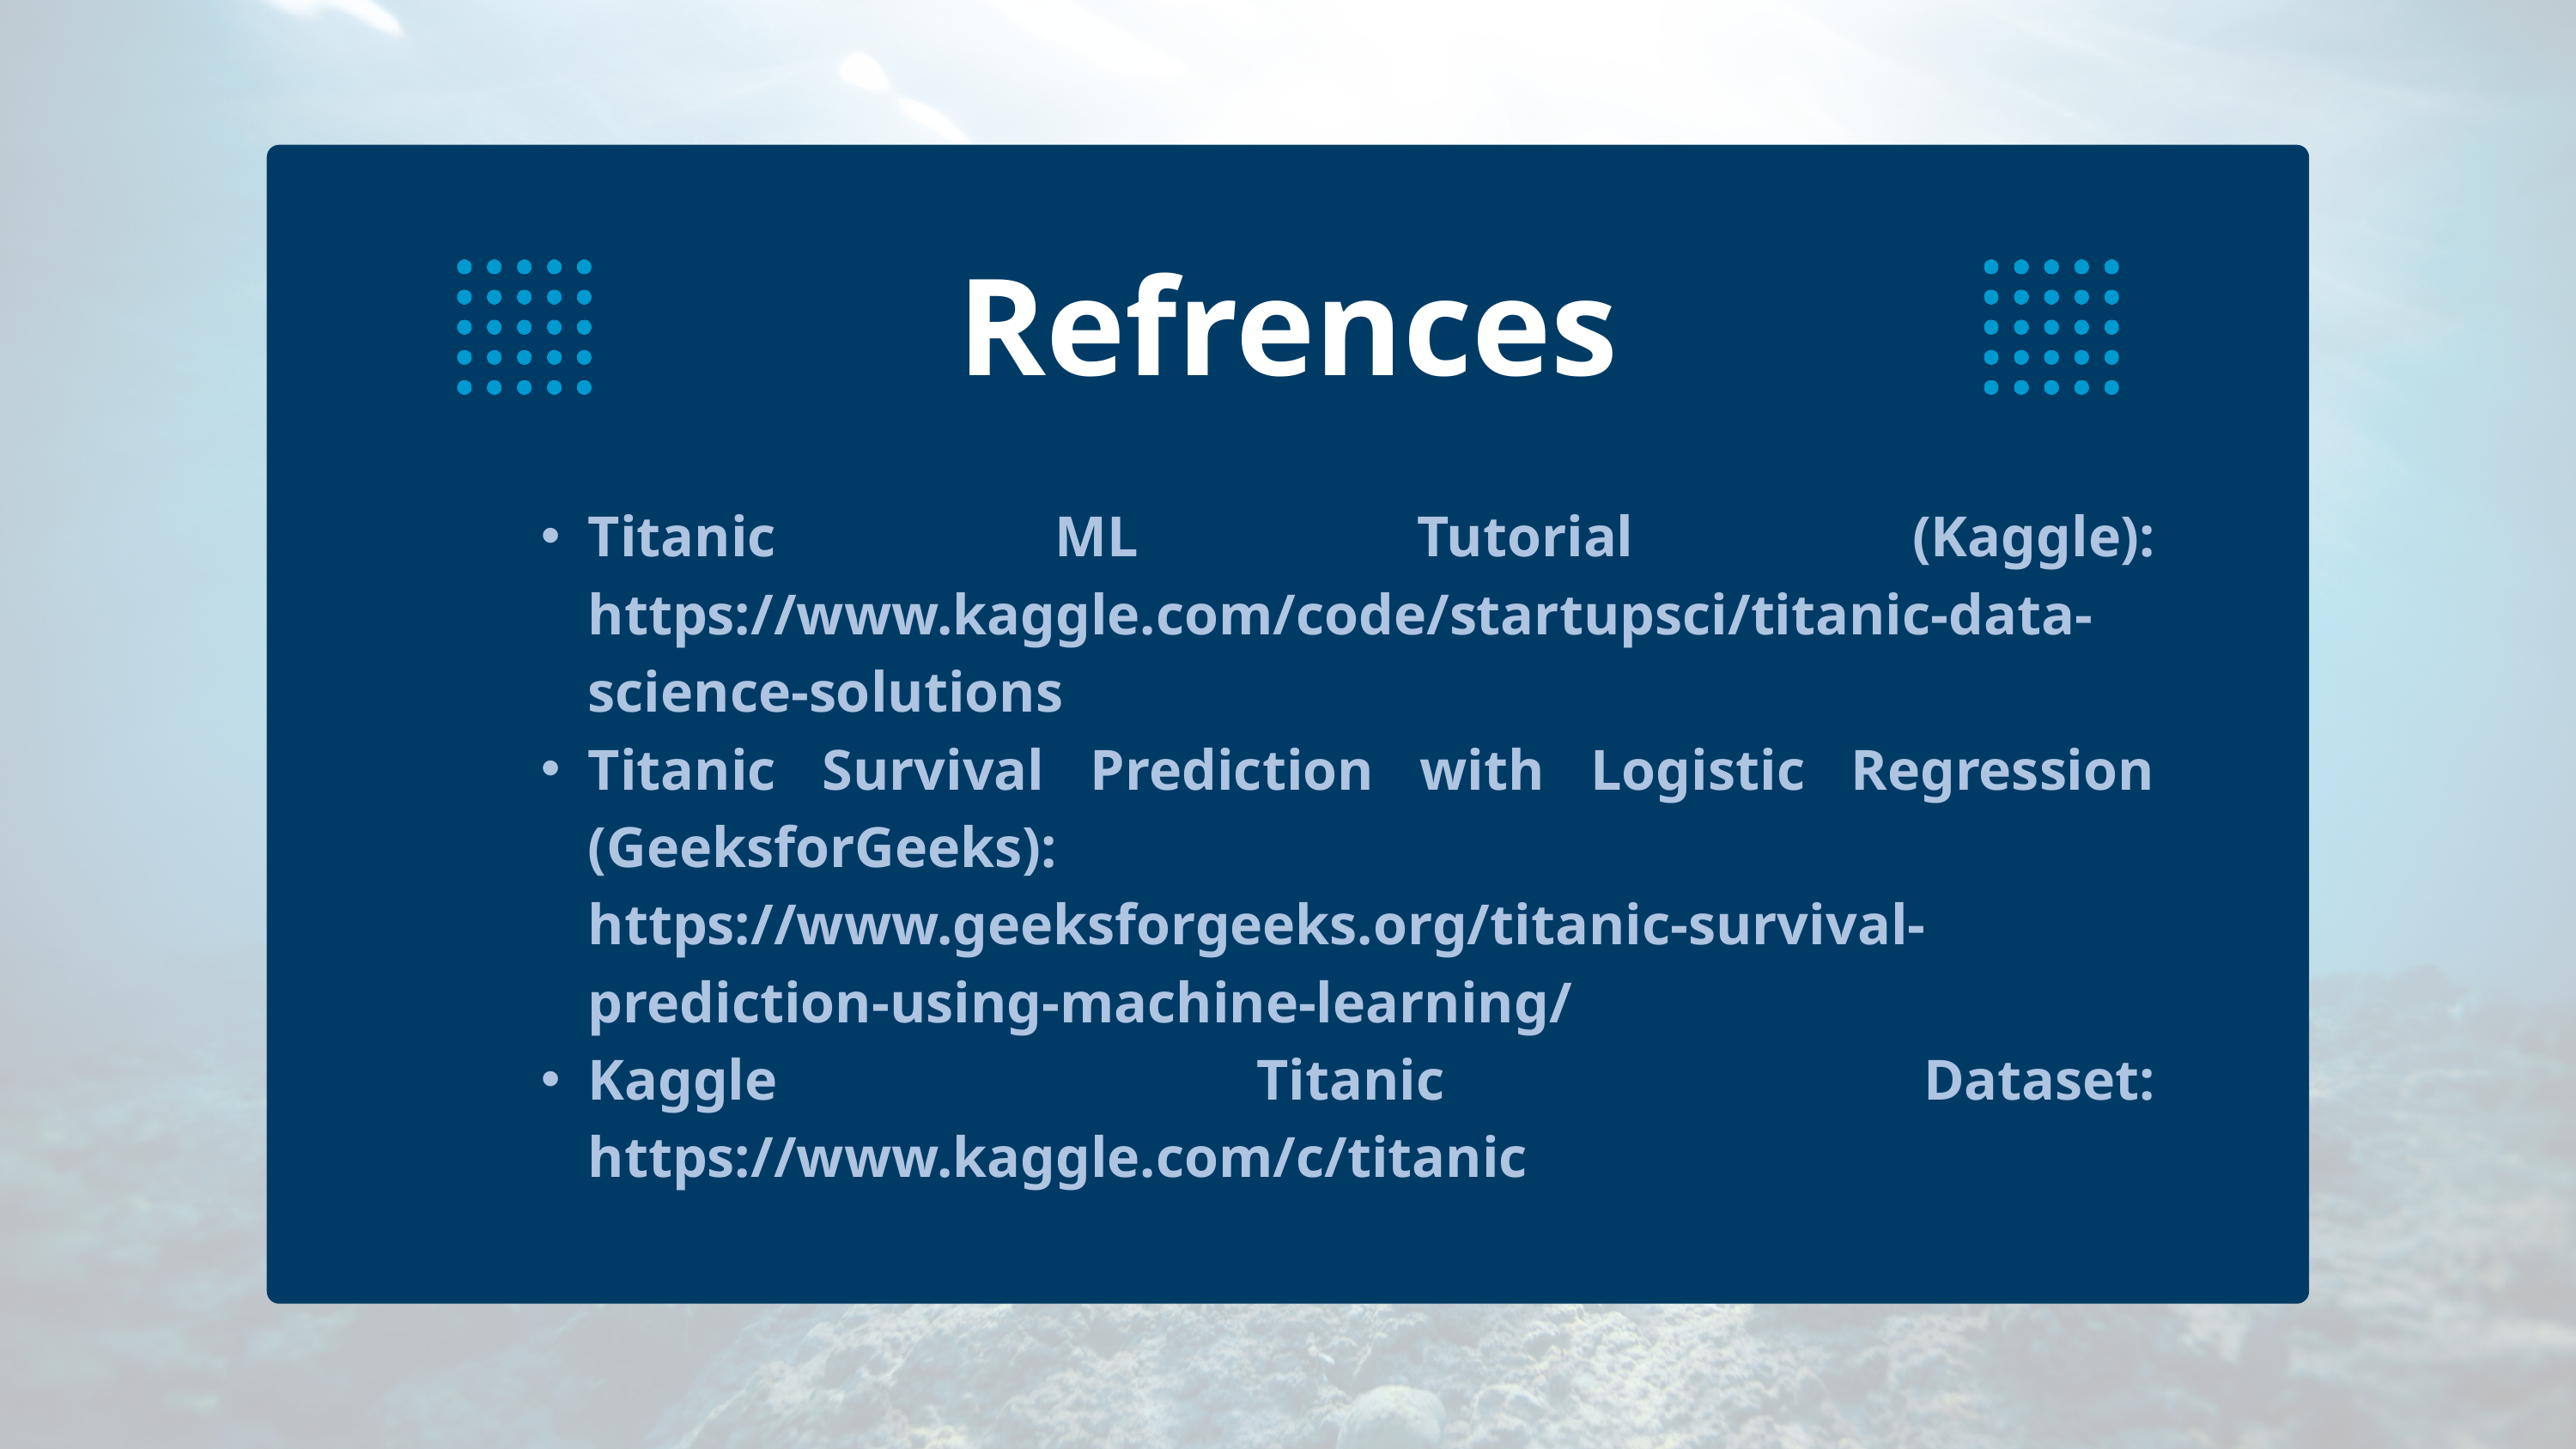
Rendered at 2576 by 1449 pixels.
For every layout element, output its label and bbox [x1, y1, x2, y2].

text_box [266, 144, 2310, 1304]
text_box [0, 0, 2576, 1449]
